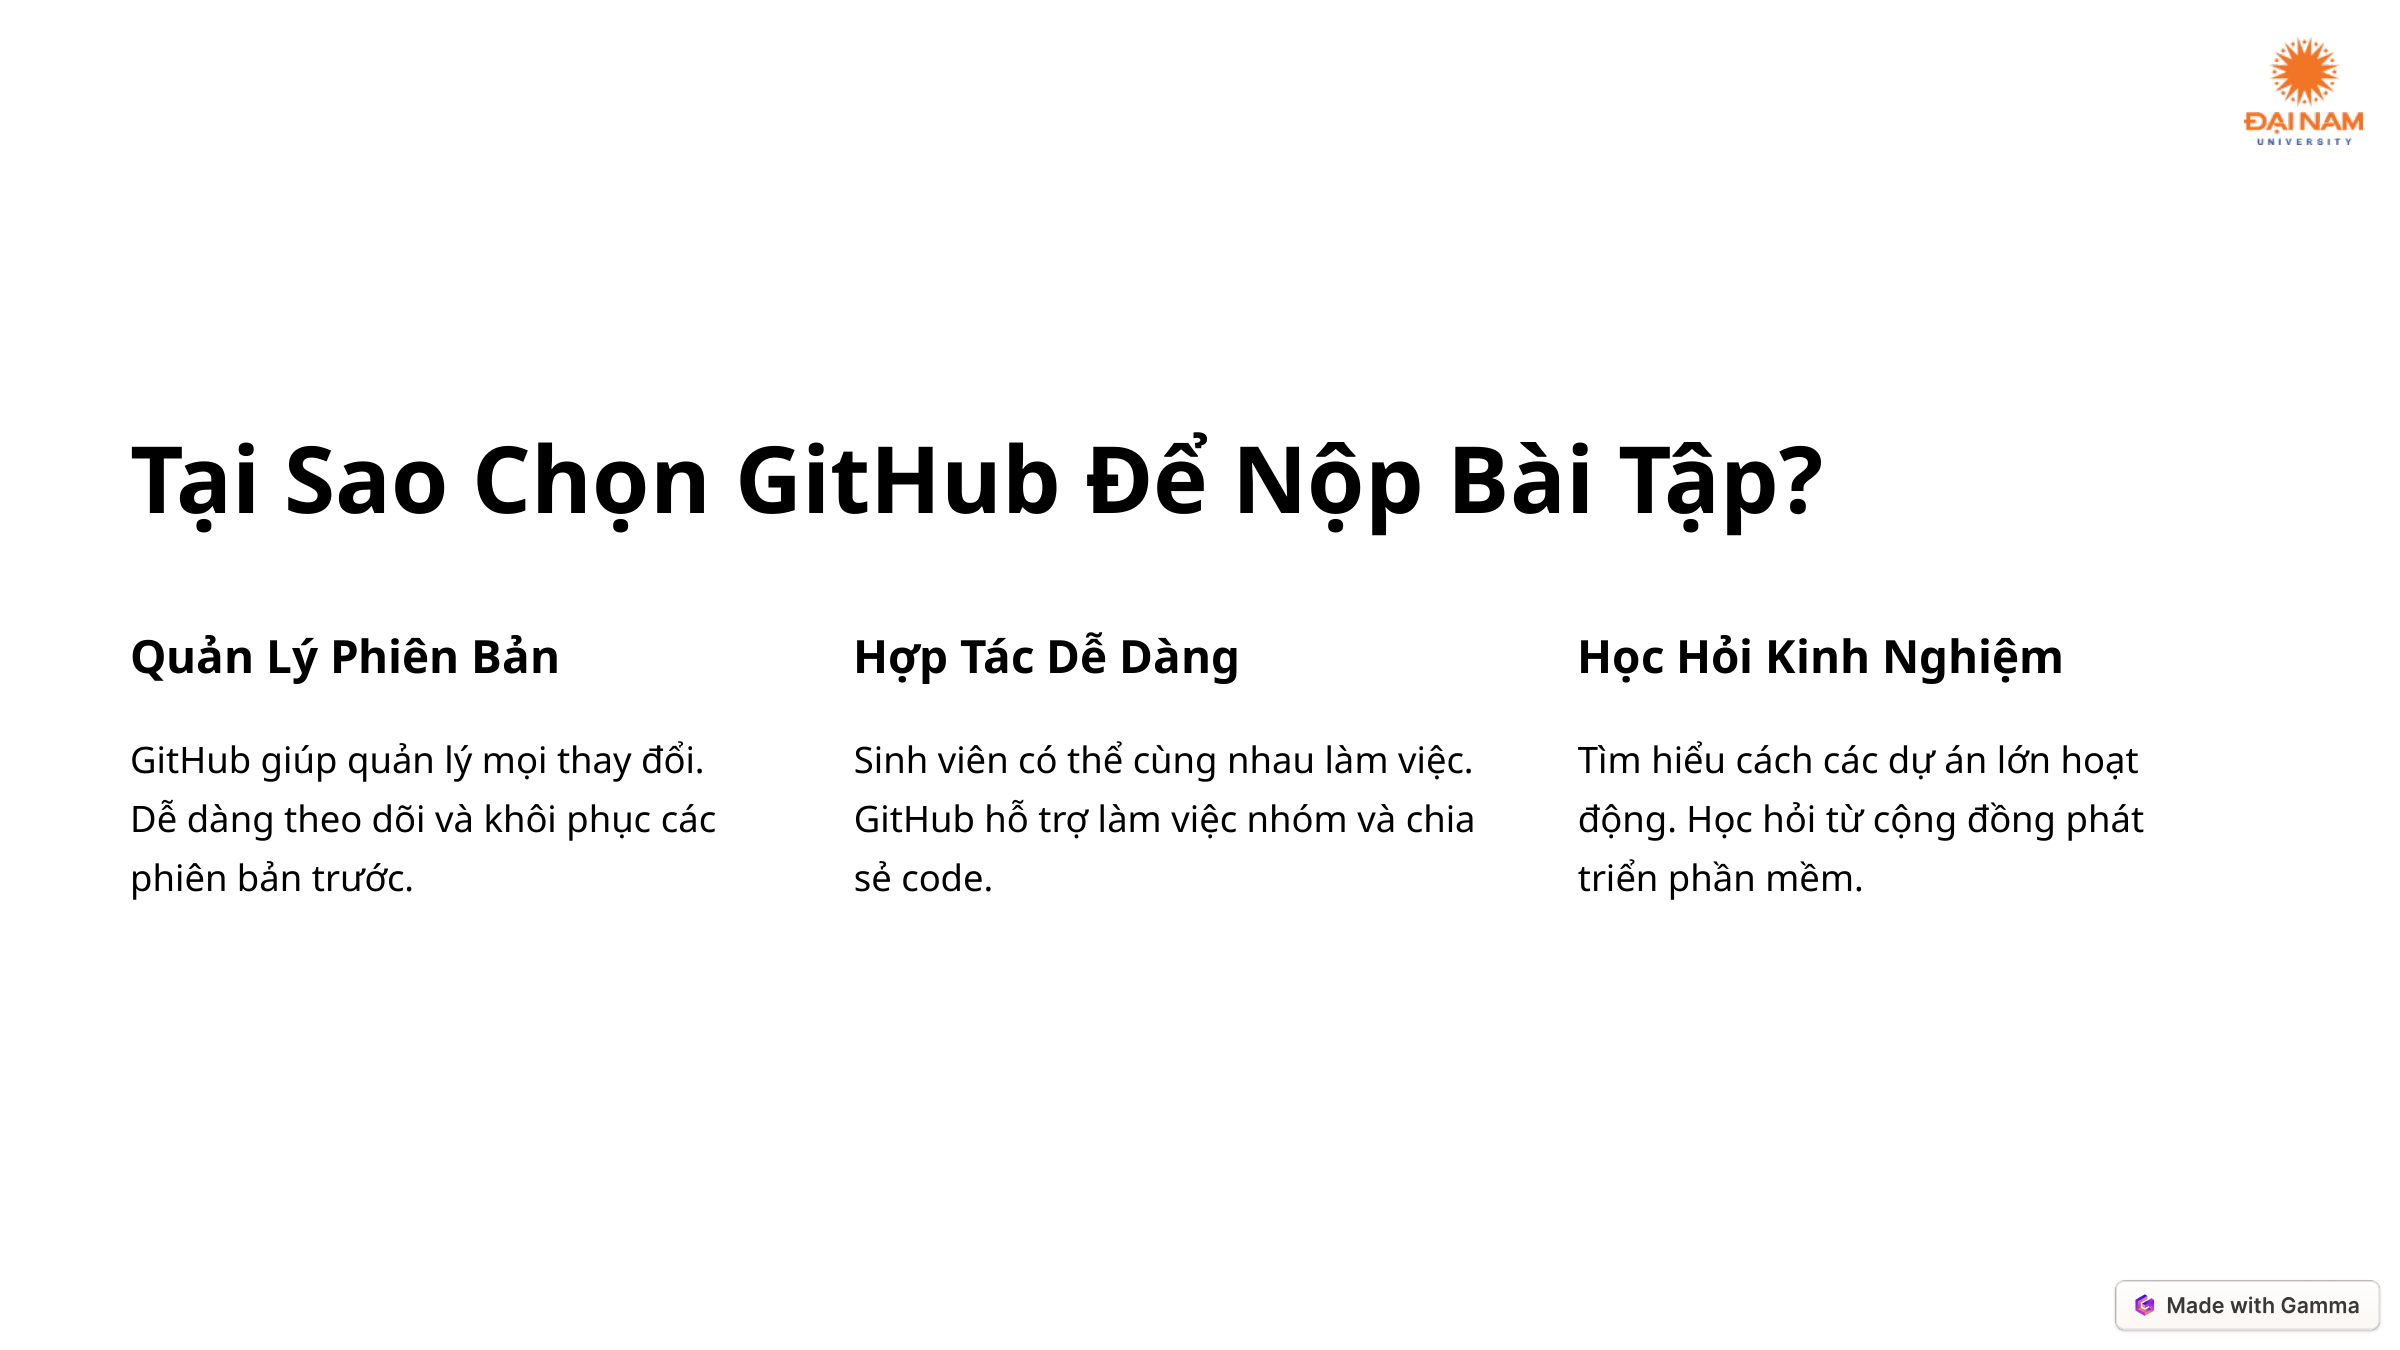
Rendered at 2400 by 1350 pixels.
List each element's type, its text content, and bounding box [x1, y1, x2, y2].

picture [2244, 37, 2363, 145]
picture [2106, 1271, 2389, 1339]
text_box Học Hỏi Kinh Nghiệm [1577, 625, 2059, 684]
text_box Tìm hiểu cách các dự án lớn hoạt động. Học hỏi từ cộng đồng phát triển phần mềm. [1577, 721, 2210, 900]
text_box Quản Lý Phiên Bản [130, 625, 596, 684]
text_box Tại Sao Chọn GitHub Để Nộp Bài Tập? [130, 416, 1821, 533]
text_box Sinh viên có thể cùng nhau làm việc. GitHub hỗ trợ làm việc nhóm và chia sẻ code. [854, 721, 1486, 900]
text_box Hợp Tác Dễ Dàng [853, 625, 1320, 684]
text_box GitHub giúp quản lý mọi thay đổi. Dễ dàng theo dõi và khôi phục các phiên bản trước. [130, 721, 762, 900]
